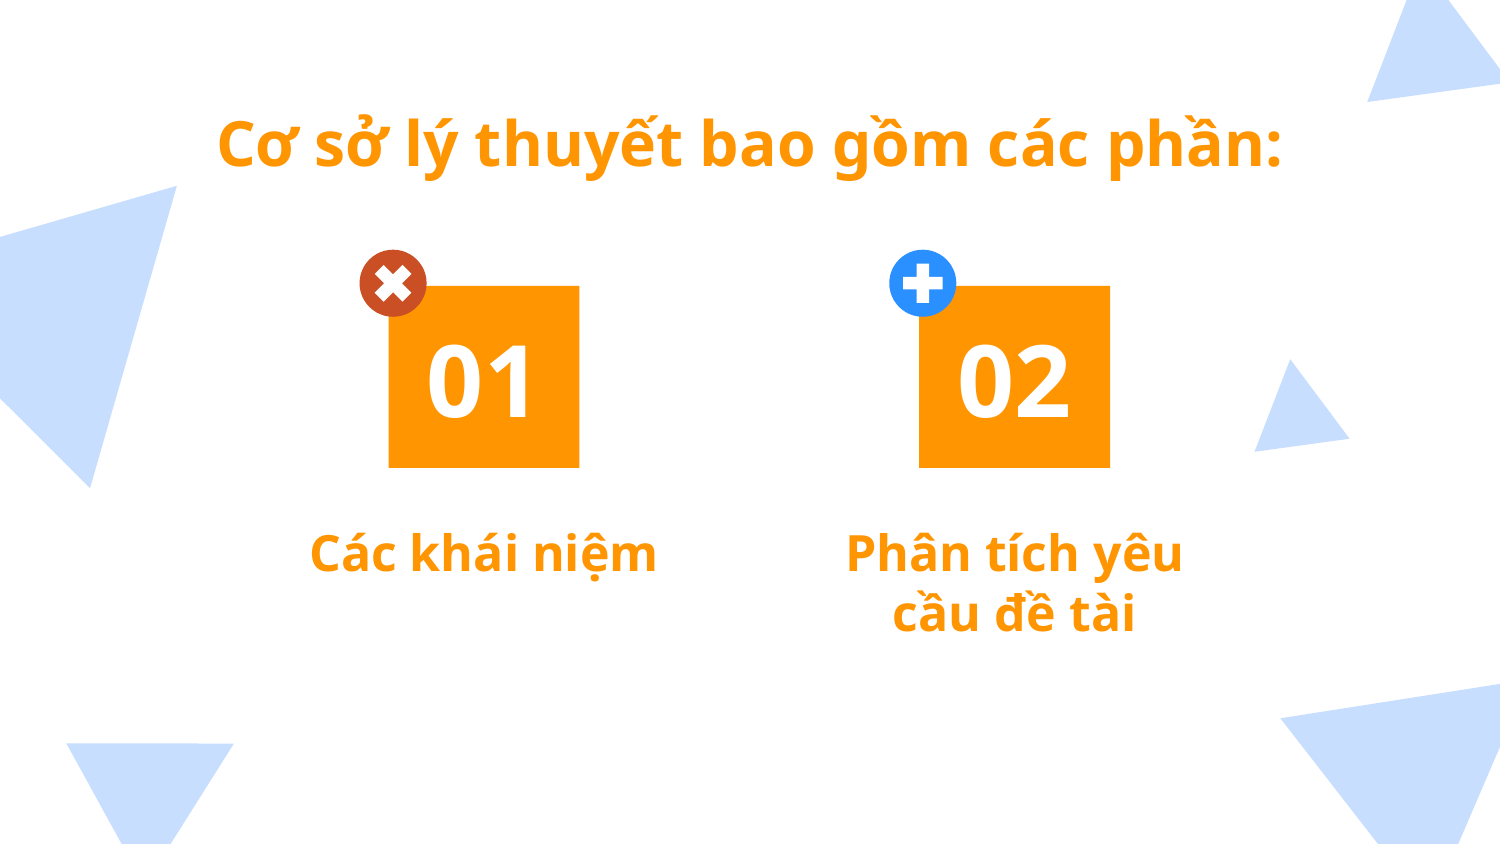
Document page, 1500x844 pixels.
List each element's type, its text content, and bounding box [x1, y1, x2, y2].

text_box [884, 245, 961, 322]
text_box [359, 249, 427, 317]
title 01 [388, 285, 580, 468]
title 02 [919, 285, 1111, 468]
title Cơ sở lý thuyết bao gồm các phần: [116, 88, 1383, 182]
subtitle Các khái niệm [284, 506, 684, 589]
subtitle Phân tích yêu cầu đề tài [815, 506, 1214, 645]
